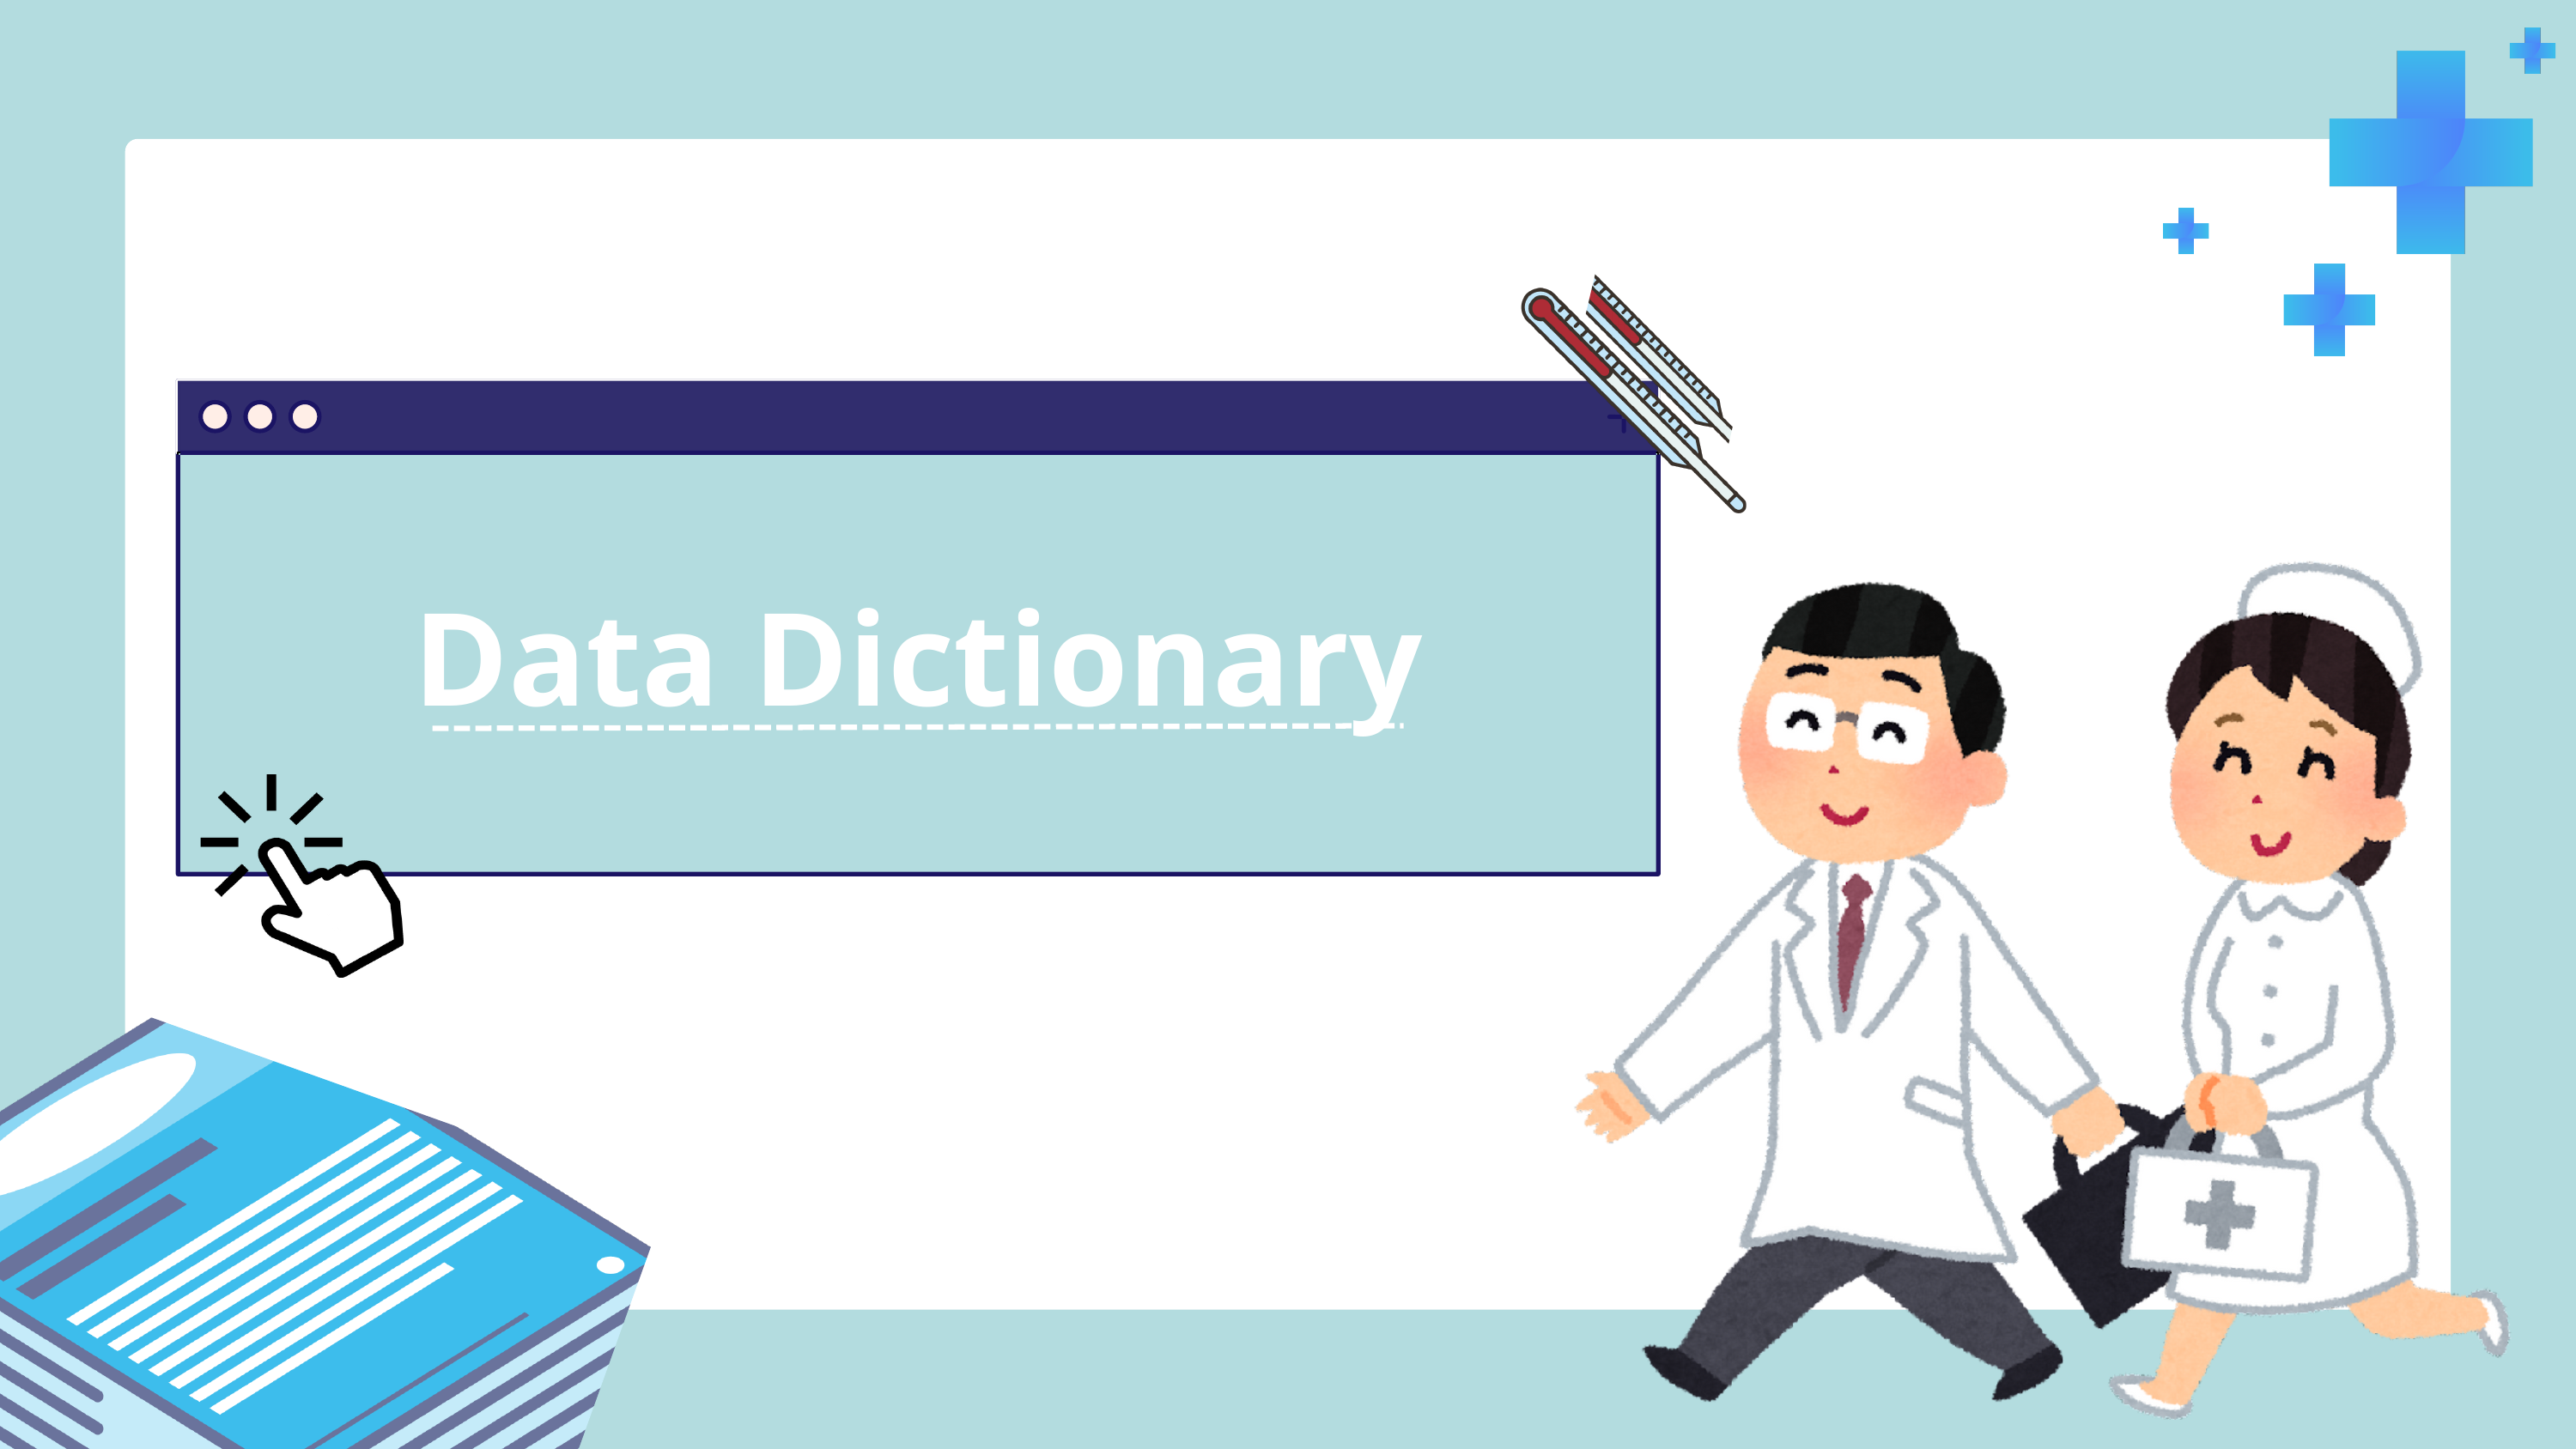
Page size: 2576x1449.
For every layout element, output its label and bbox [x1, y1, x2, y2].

text_box [175, 378, 1661, 877]
text_box [0, 978, 626, 1449]
text_box [2509, 27, 2556, 74]
text_box [1573, 560, 2512, 1420]
text_box [125, 138, 2451, 1310]
text_box [2329, 51, 2533, 255]
